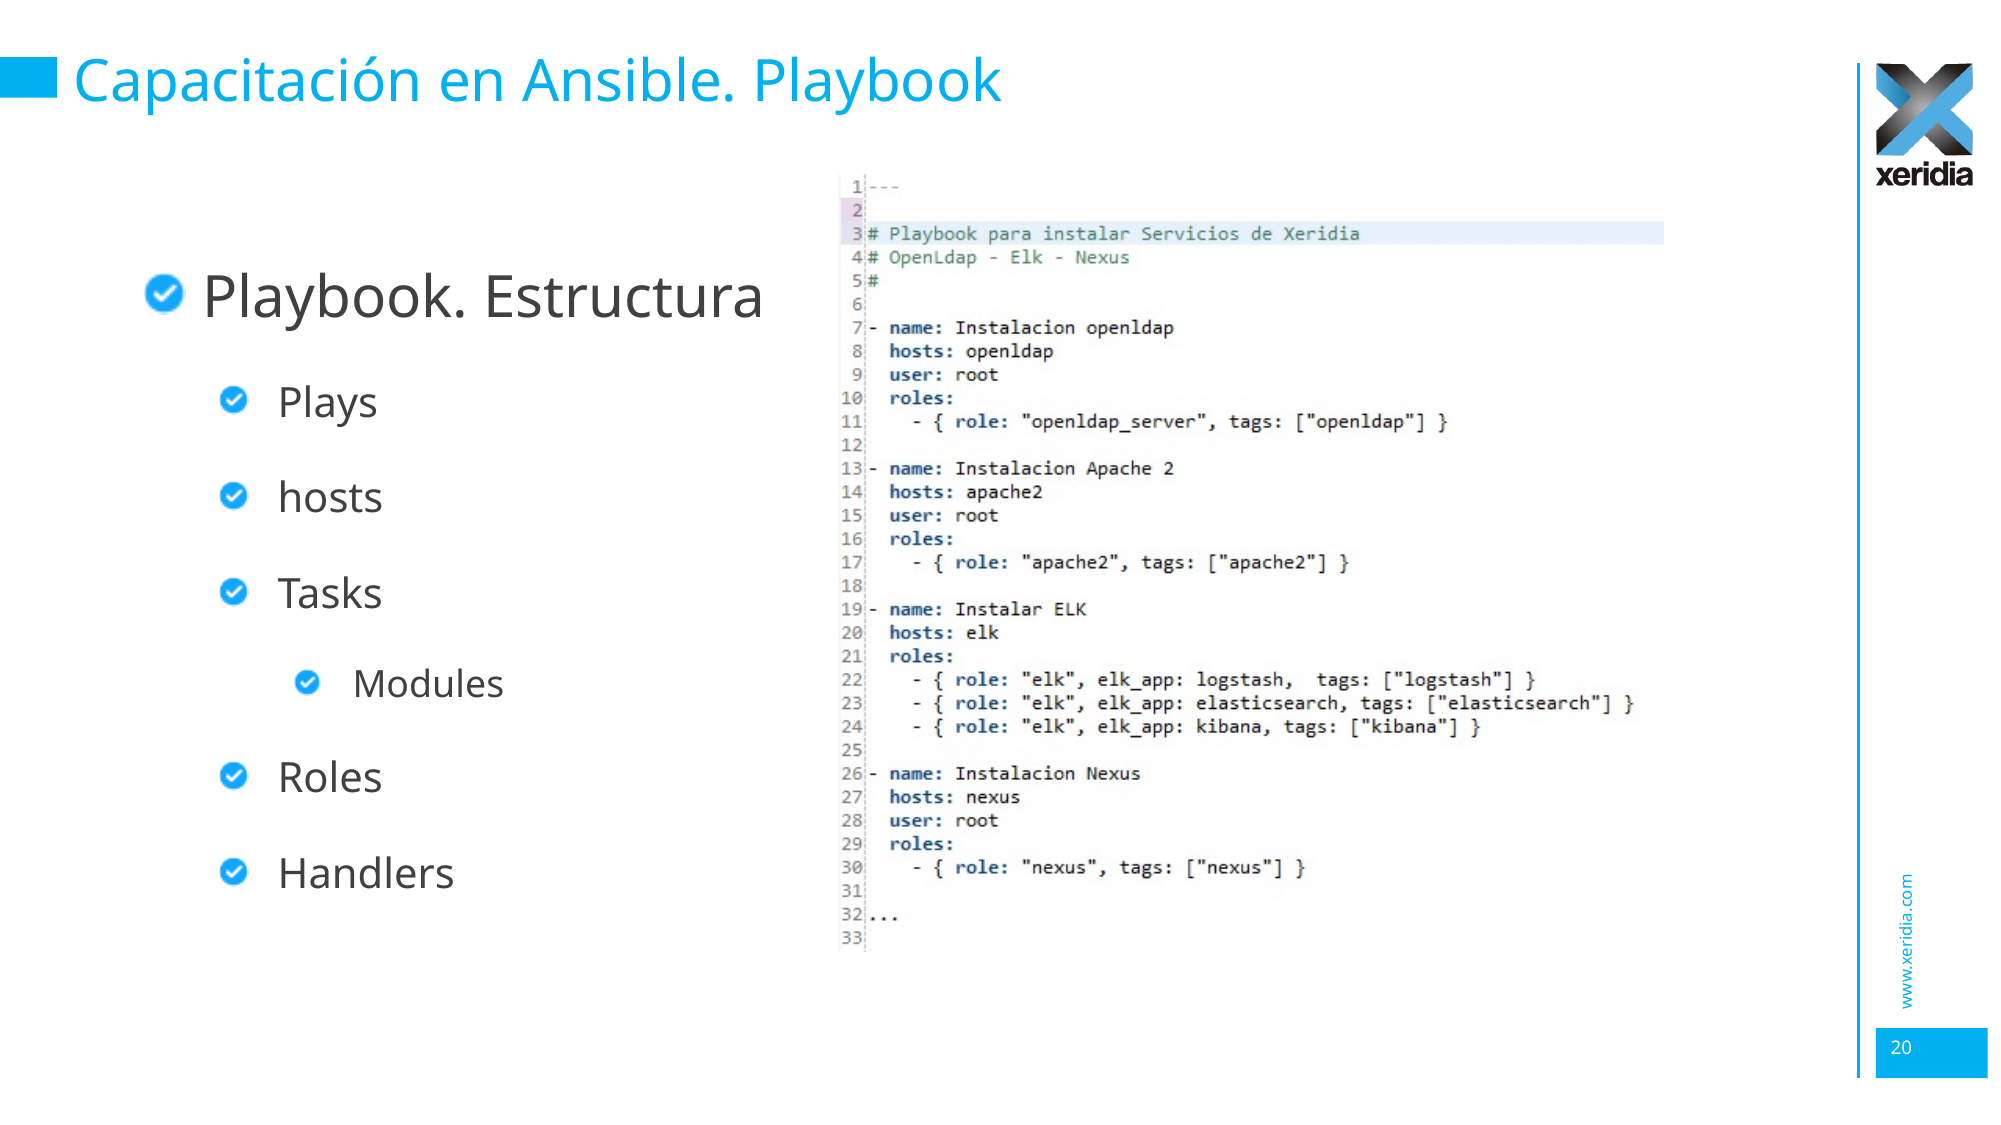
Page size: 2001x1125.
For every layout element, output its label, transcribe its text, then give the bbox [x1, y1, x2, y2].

picture [219, 857, 249, 887]
text_box Playbook. Estructura Plays hosts Tasks Modules Roles Handlers [129, 217, 1819, 1022]
title Capacitación en Ansible. Playbook [59, 58, 1839, 202]
picture [219, 385, 249, 415]
picture [144, 273, 186, 315]
picture [838, 173, 1664, 952]
picture [1875, 63, 1973, 186]
picture [219, 481, 249, 511]
picture [219, 577, 249, 607]
picture [294, 669, 321, 696]
picture [219, 761, 249, 791]
